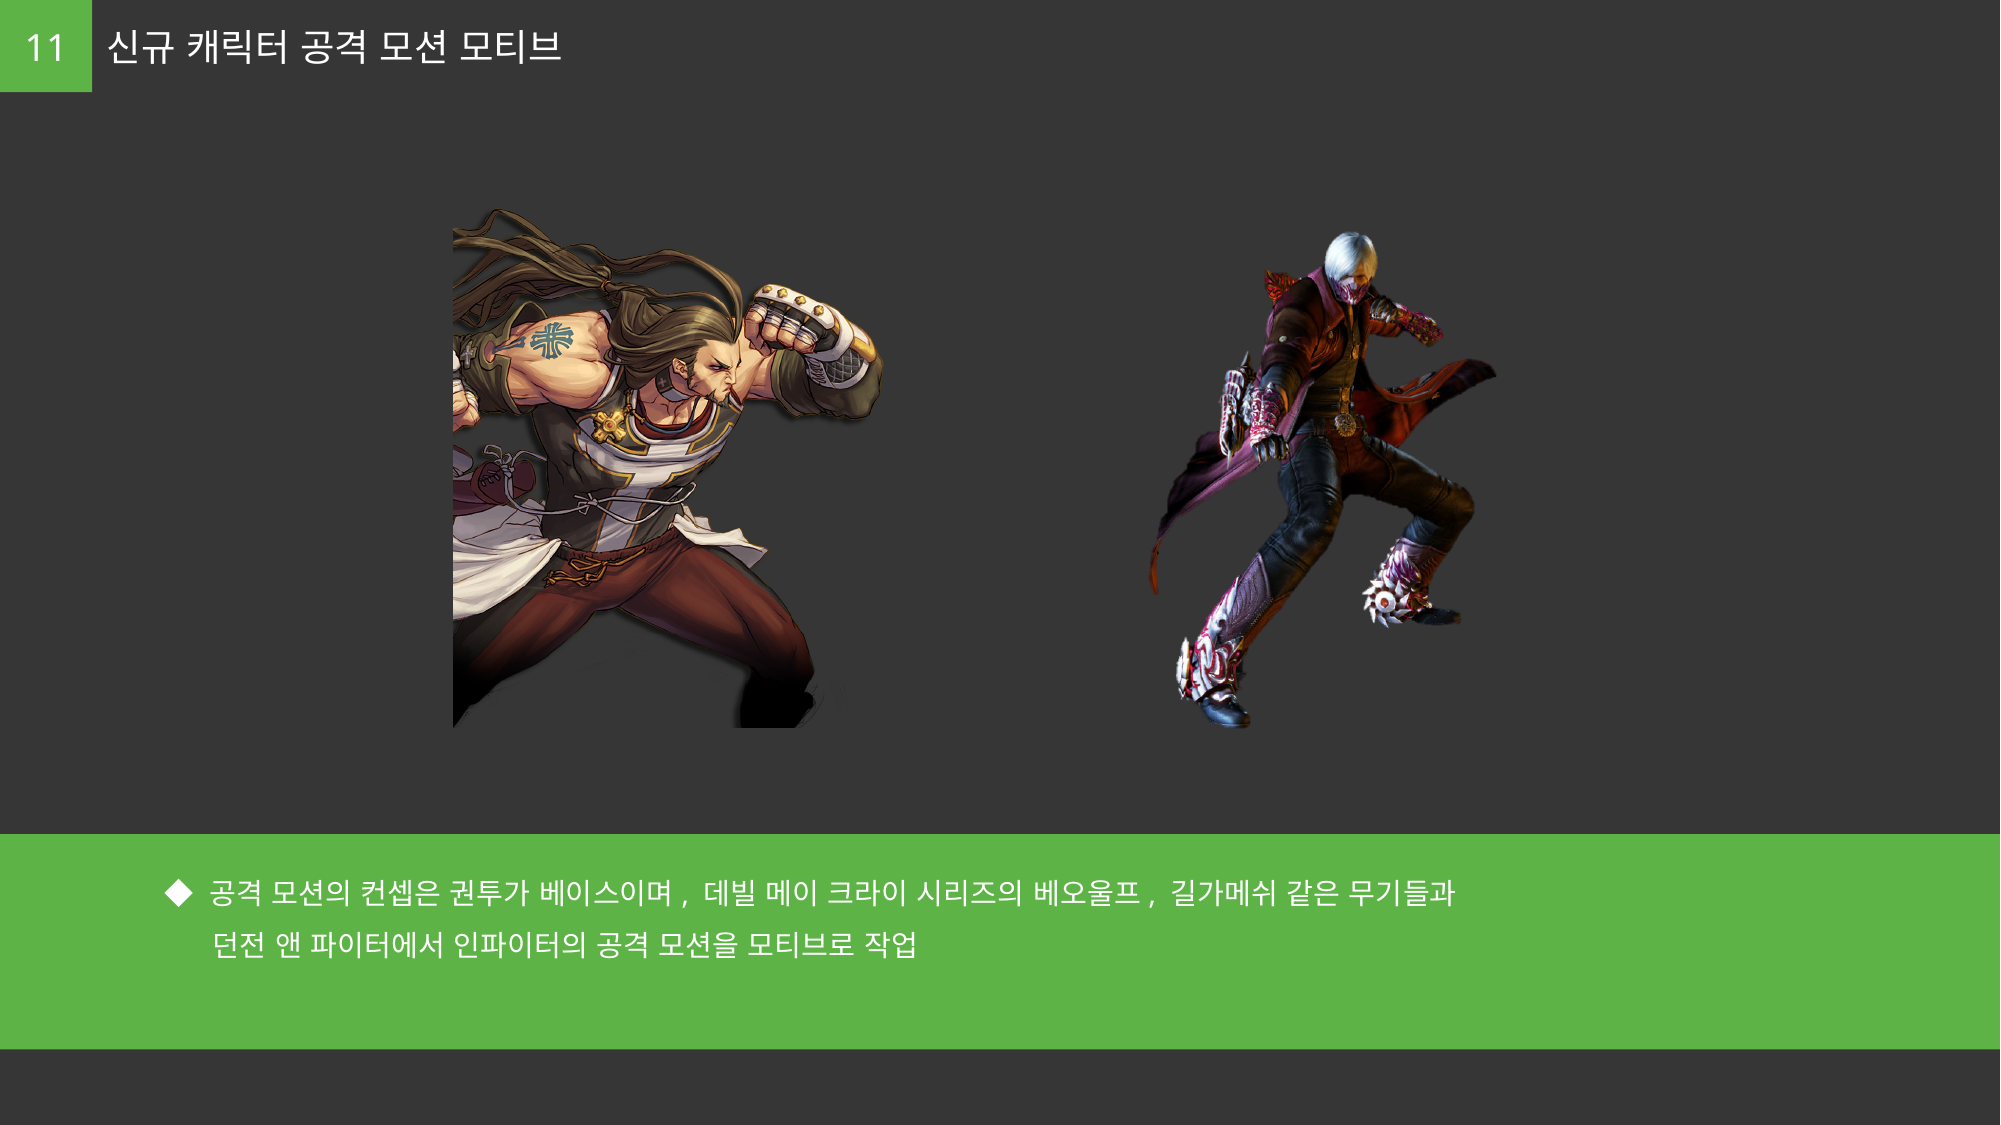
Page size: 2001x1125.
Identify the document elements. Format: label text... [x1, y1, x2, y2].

text_box 신규 캐릭터 공격 모션 모티브 [92, 16, 654, 76]
picture [453, 208, 888, 728]
text_box ◆ 공격 모션의 컨셉은 권투가 베이스이며, 데빌 메이 크라이 시리즈의 베오울프, 길가메쉬 같은 무기들과 던전 앤 파이터에서 인파이터의 공격 모션을 모티브로 작업 [0, 833, 2000, 1050]
picture [1120, 209, 1545, 752]
text_box 11 [0, 0, 93, 93]
